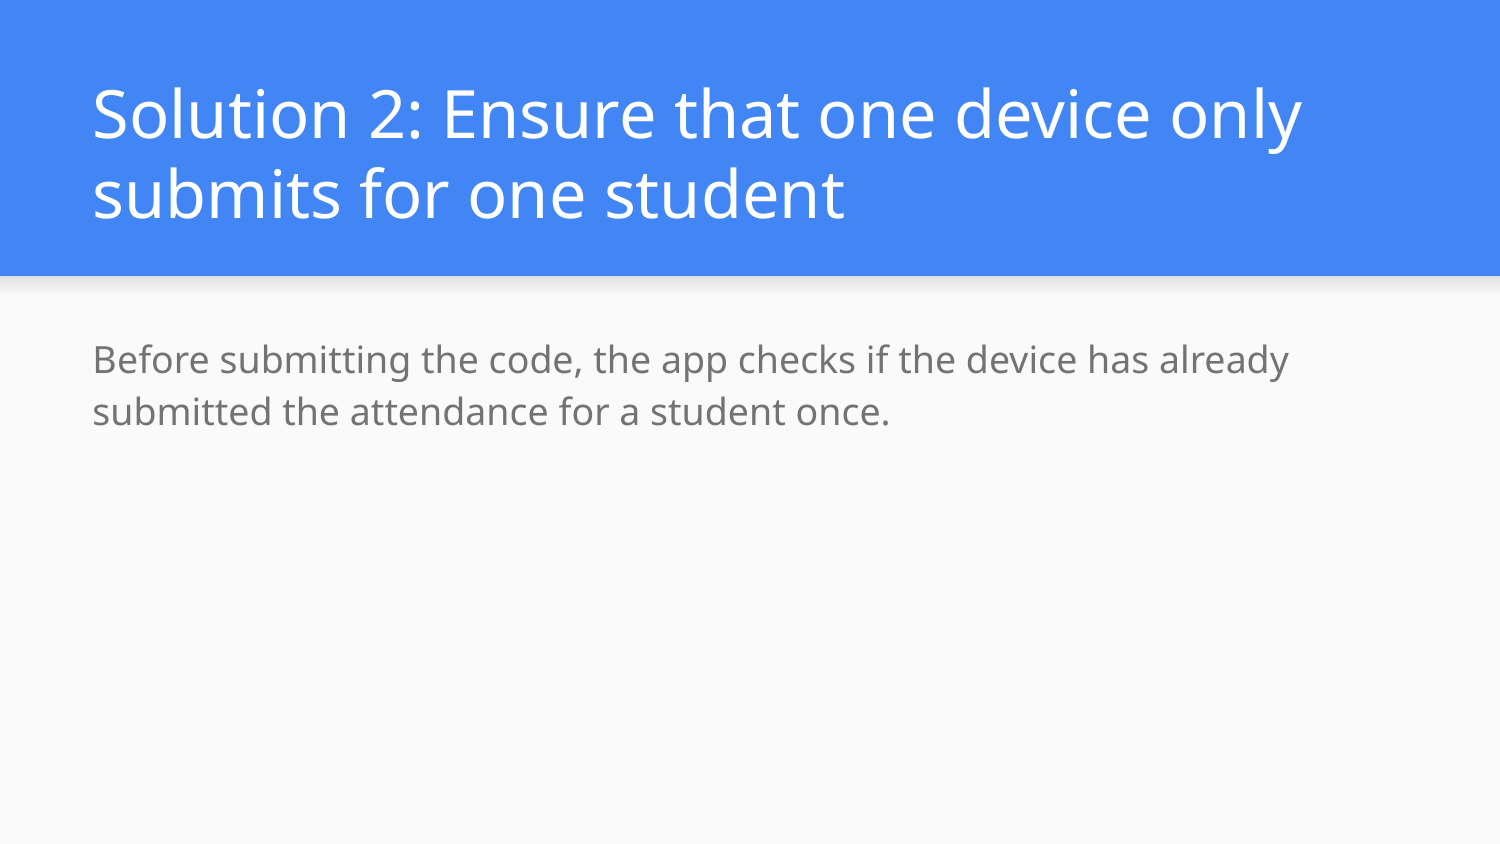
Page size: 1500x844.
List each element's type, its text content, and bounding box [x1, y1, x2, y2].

list Before submitting the code, the app checks if the device has already submitted the attendance for a student once. [77, 314, 1427, 760]
title Solution 2: Ensure that one device only submits for one student [77, 121, 1427, 248]
